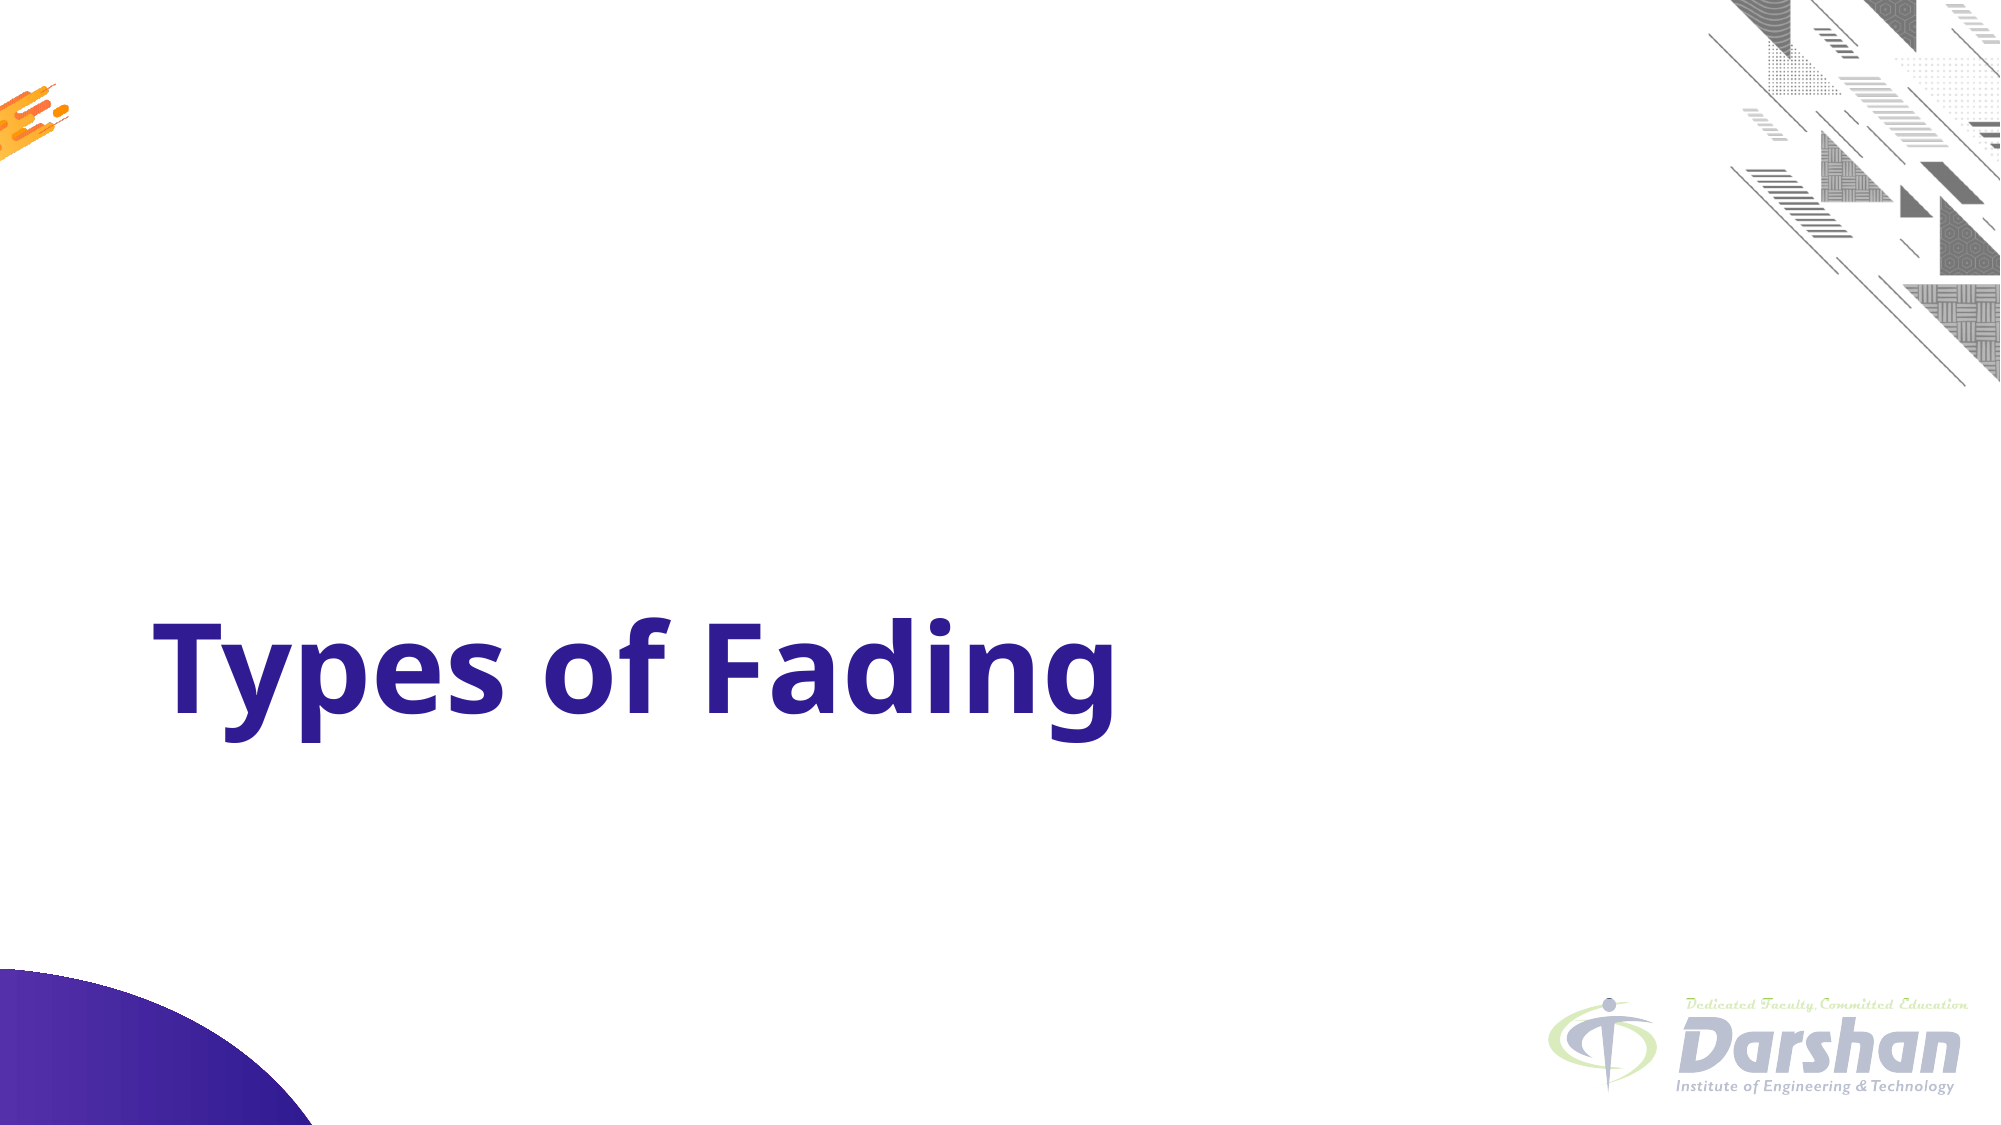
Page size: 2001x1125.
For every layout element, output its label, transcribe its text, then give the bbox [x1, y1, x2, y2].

title Types of Fading [136, 280, 1862, 749]
picture [0, 65, 90, 193]
